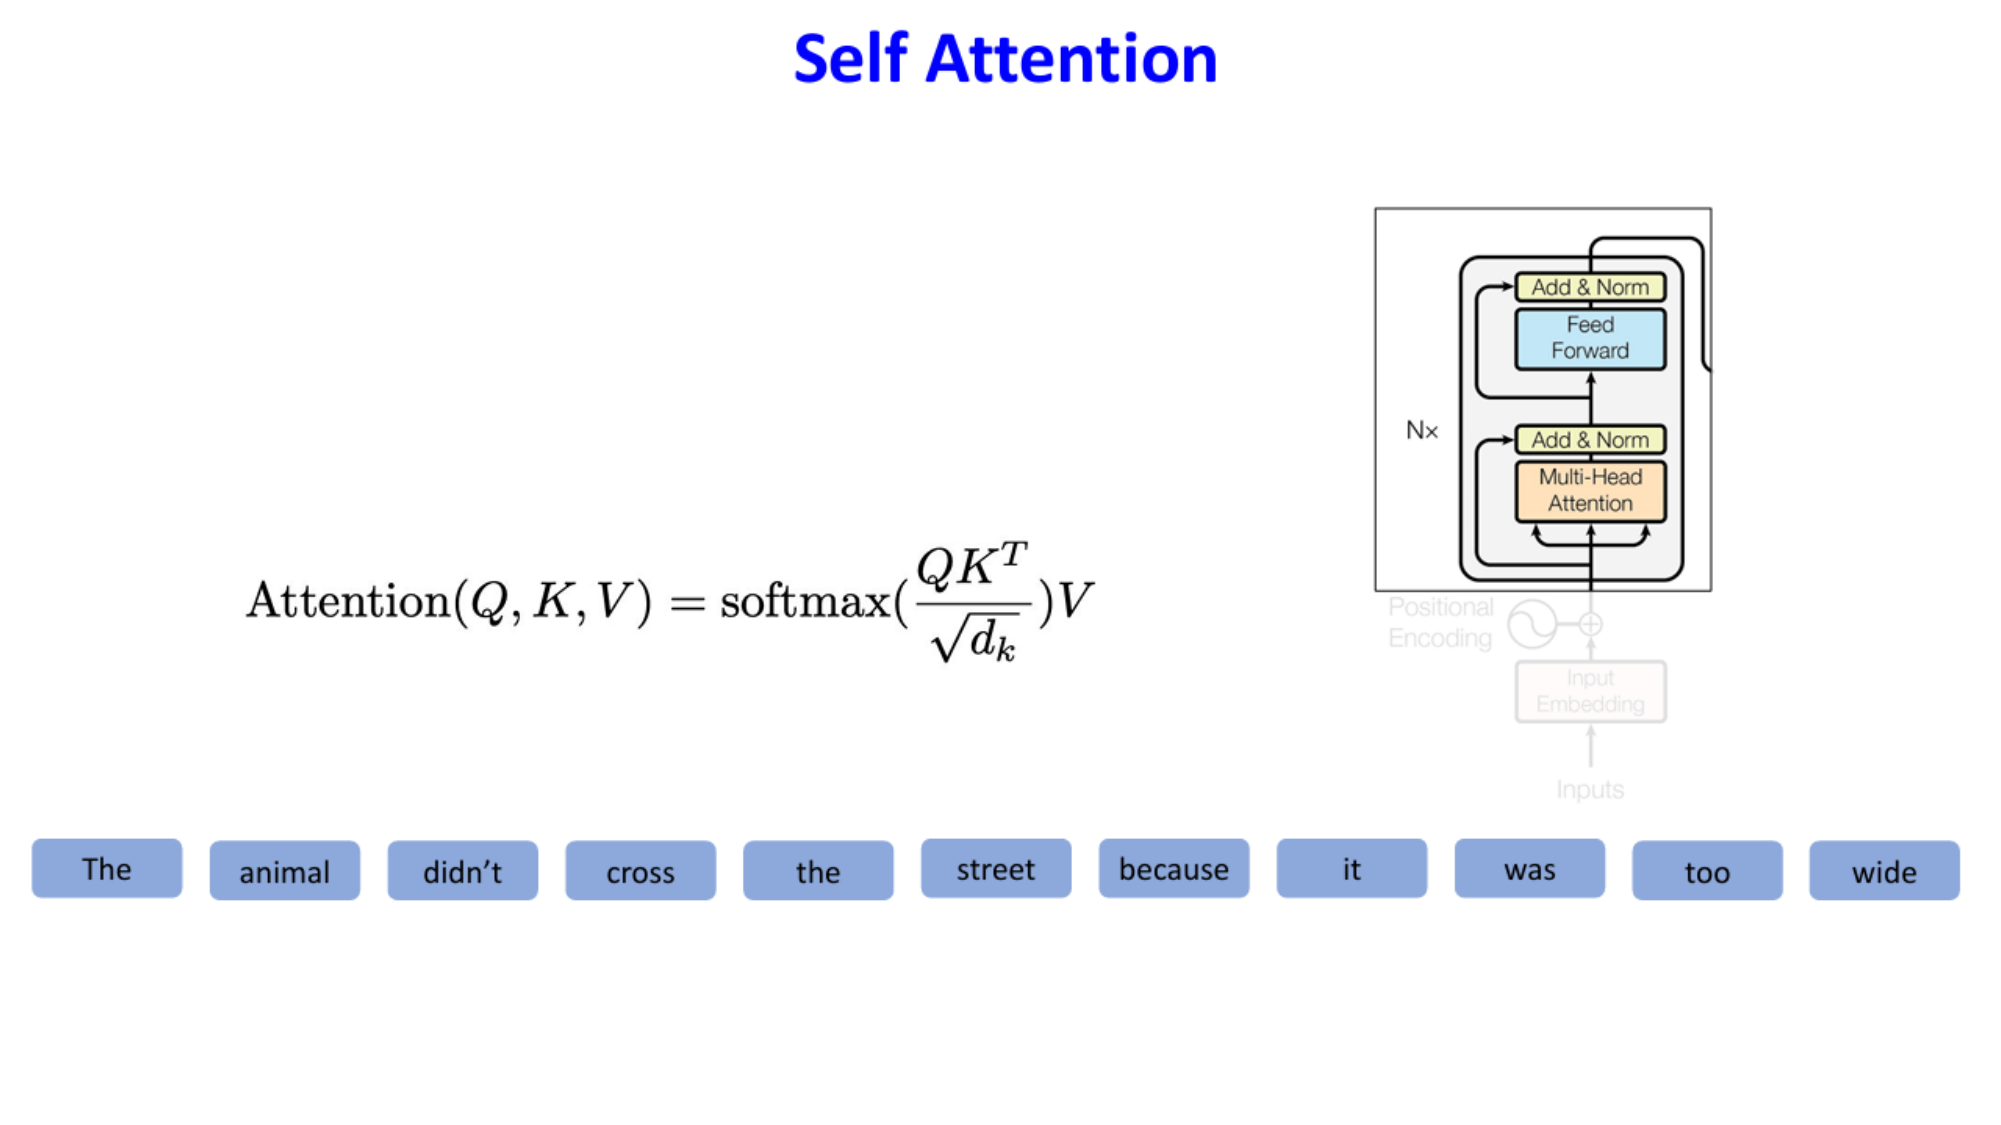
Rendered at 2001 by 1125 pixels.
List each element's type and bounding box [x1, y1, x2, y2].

picture [24, 0, 1976, 940]
